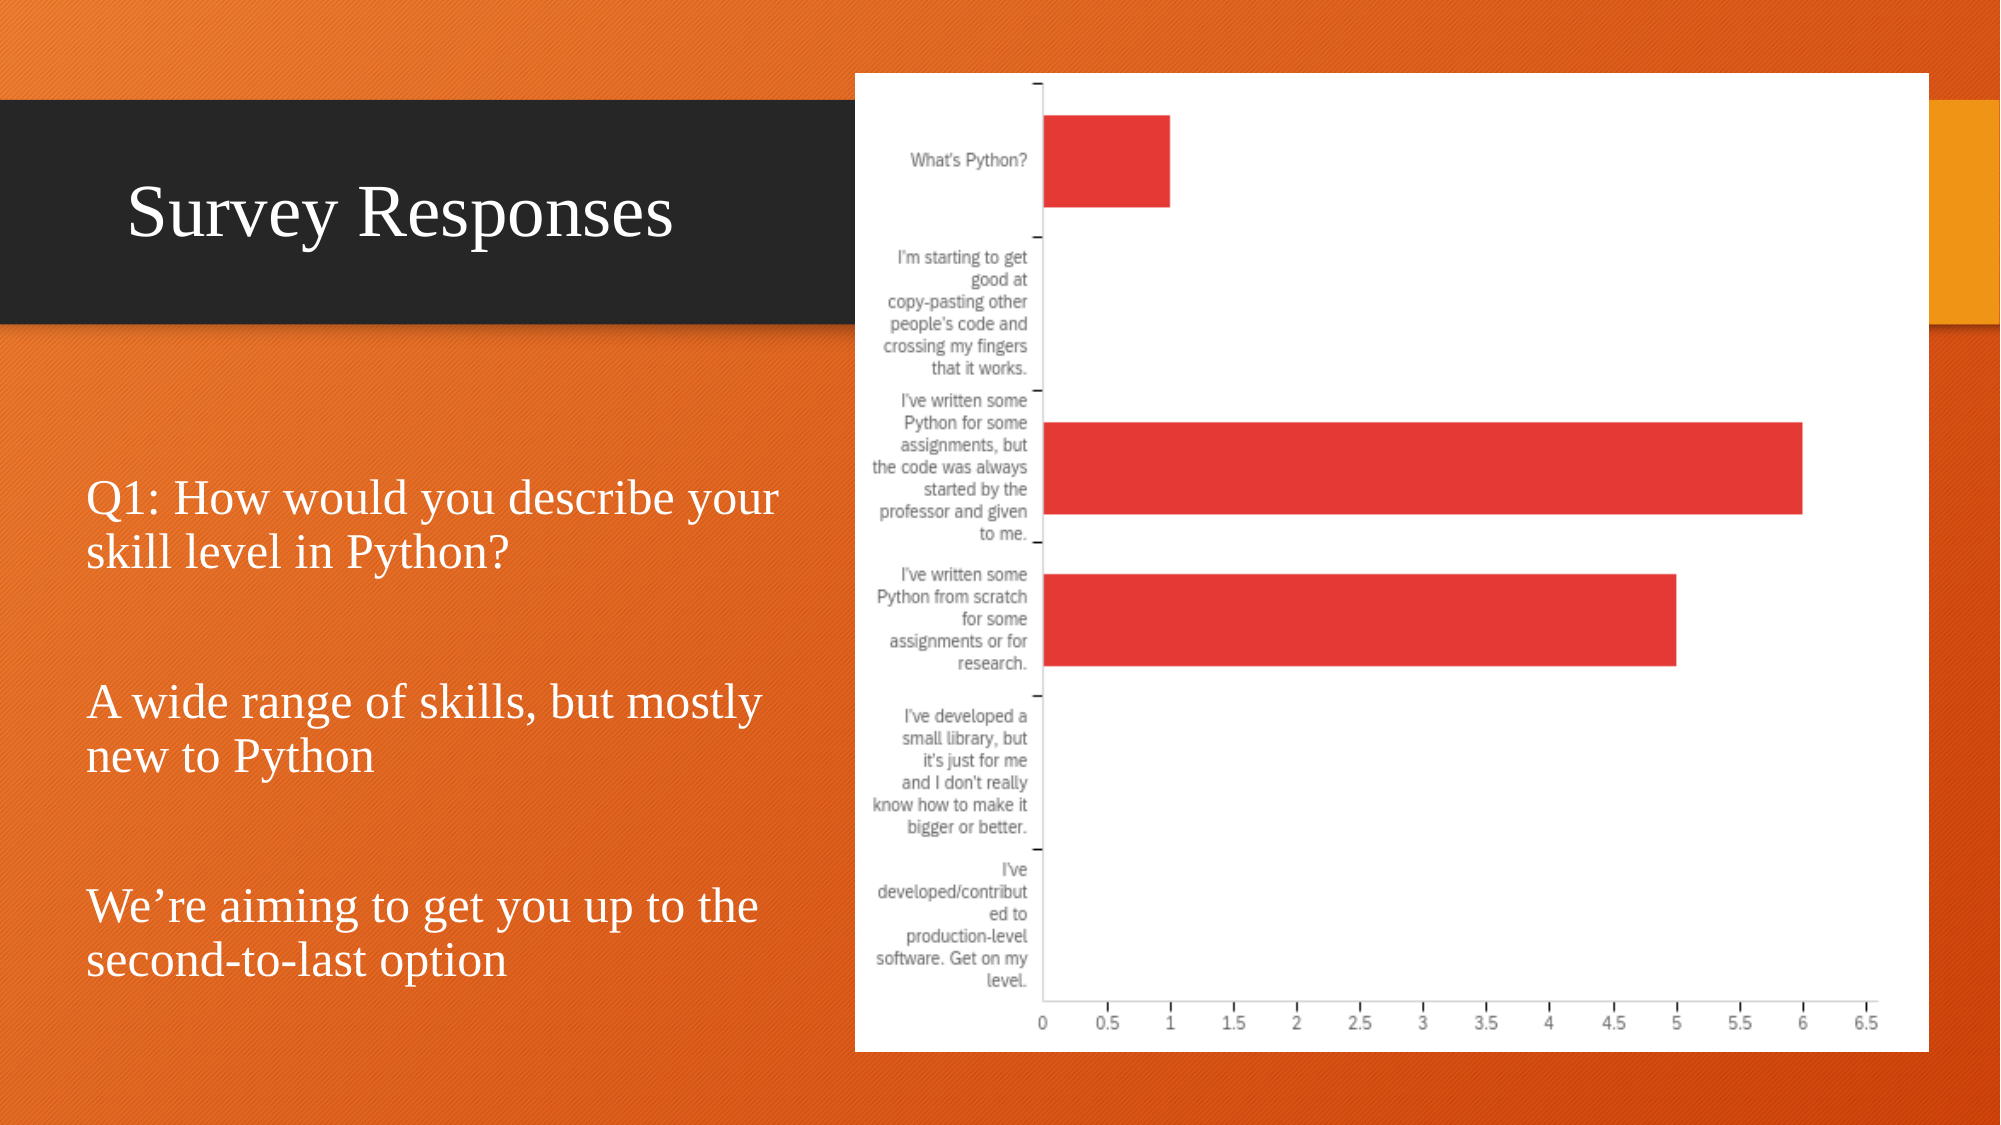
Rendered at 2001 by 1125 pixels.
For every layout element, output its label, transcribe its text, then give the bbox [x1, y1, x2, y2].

picture [0, 73, 2000, 1052]
title Survey Responses [111, 123, 855, 301]
list Q1: How would you describe your skill level in Python? A wide range of skills, but mostly new to Python We’re aiming to get you up to the second-to-last option [71, 383, 814, 1078]
